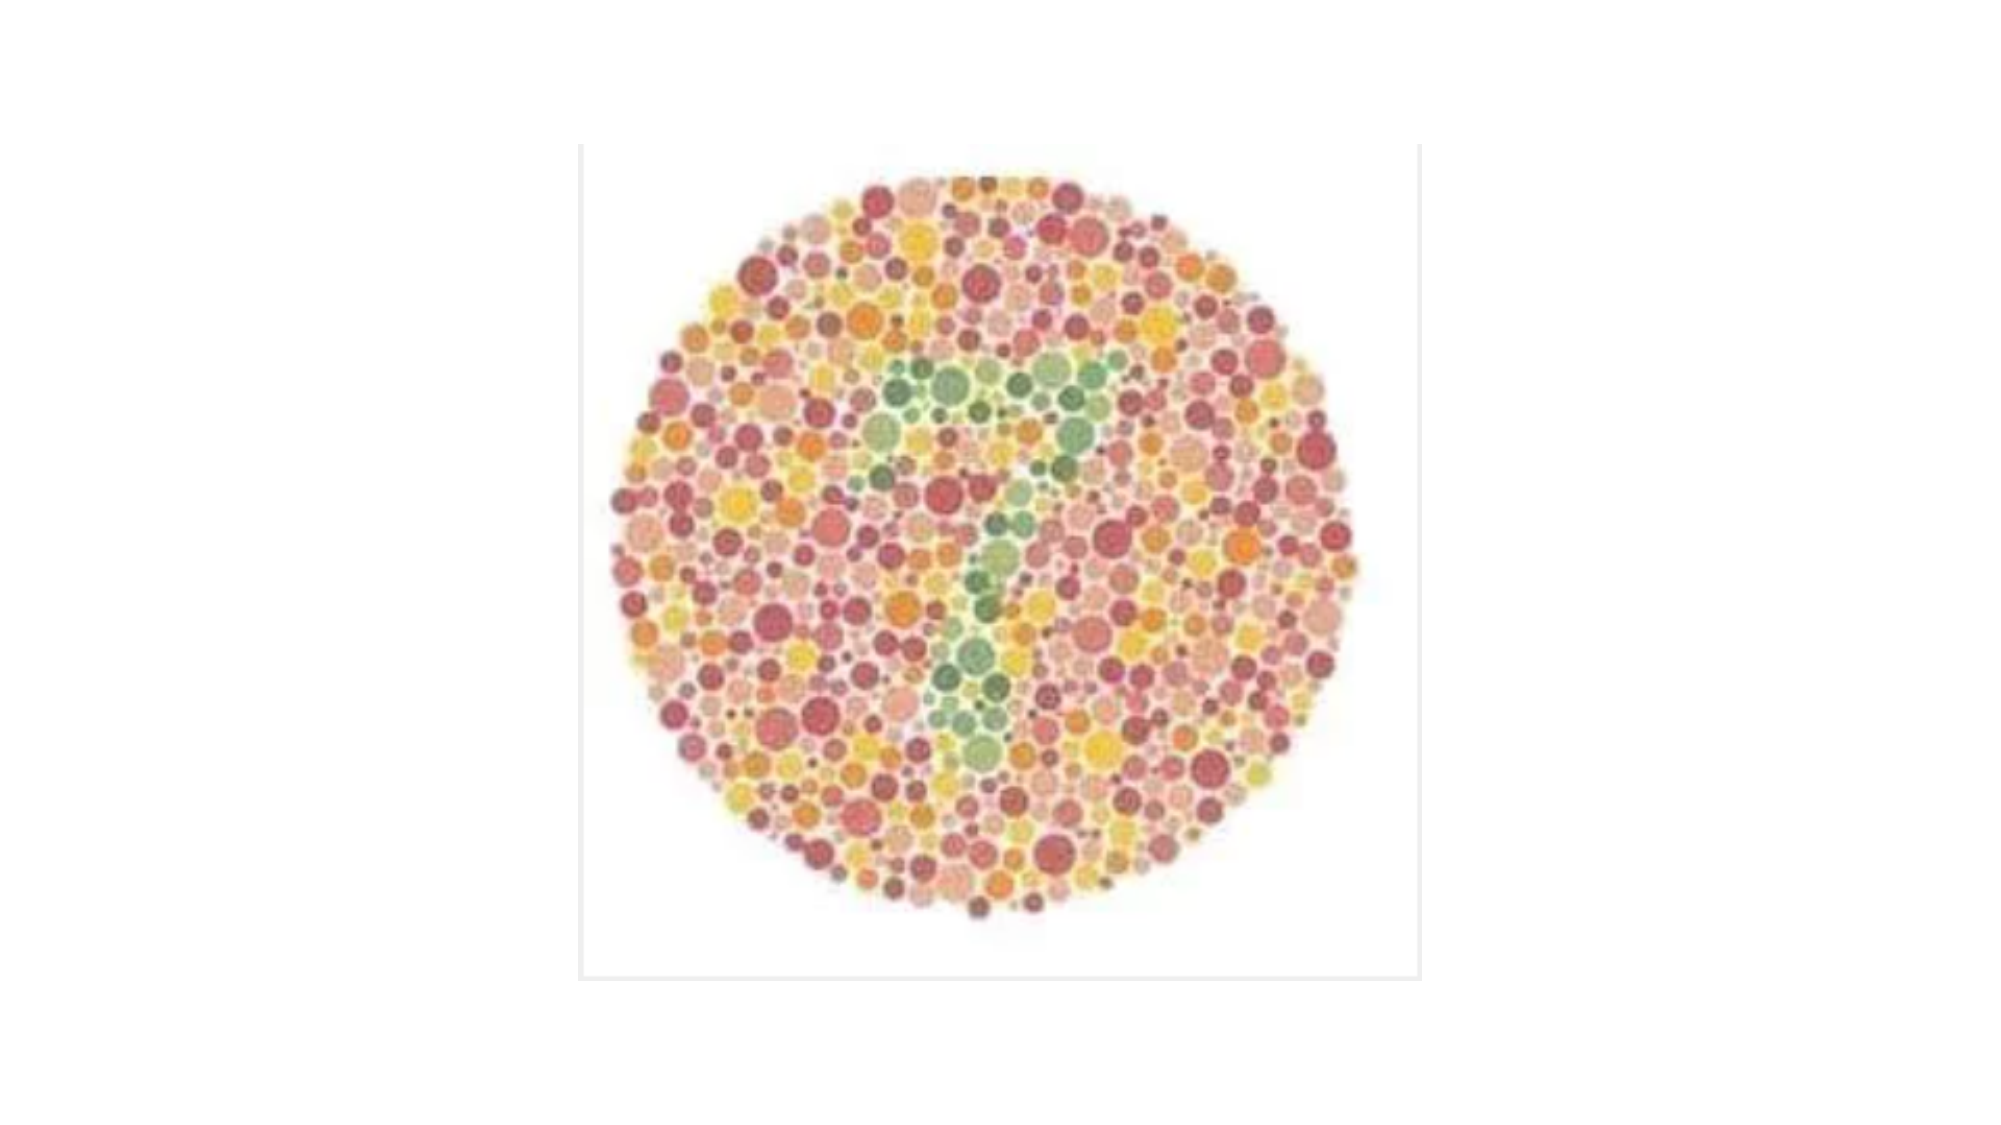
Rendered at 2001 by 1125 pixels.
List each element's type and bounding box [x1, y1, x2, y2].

picture [578, 144, 1422, 981]
